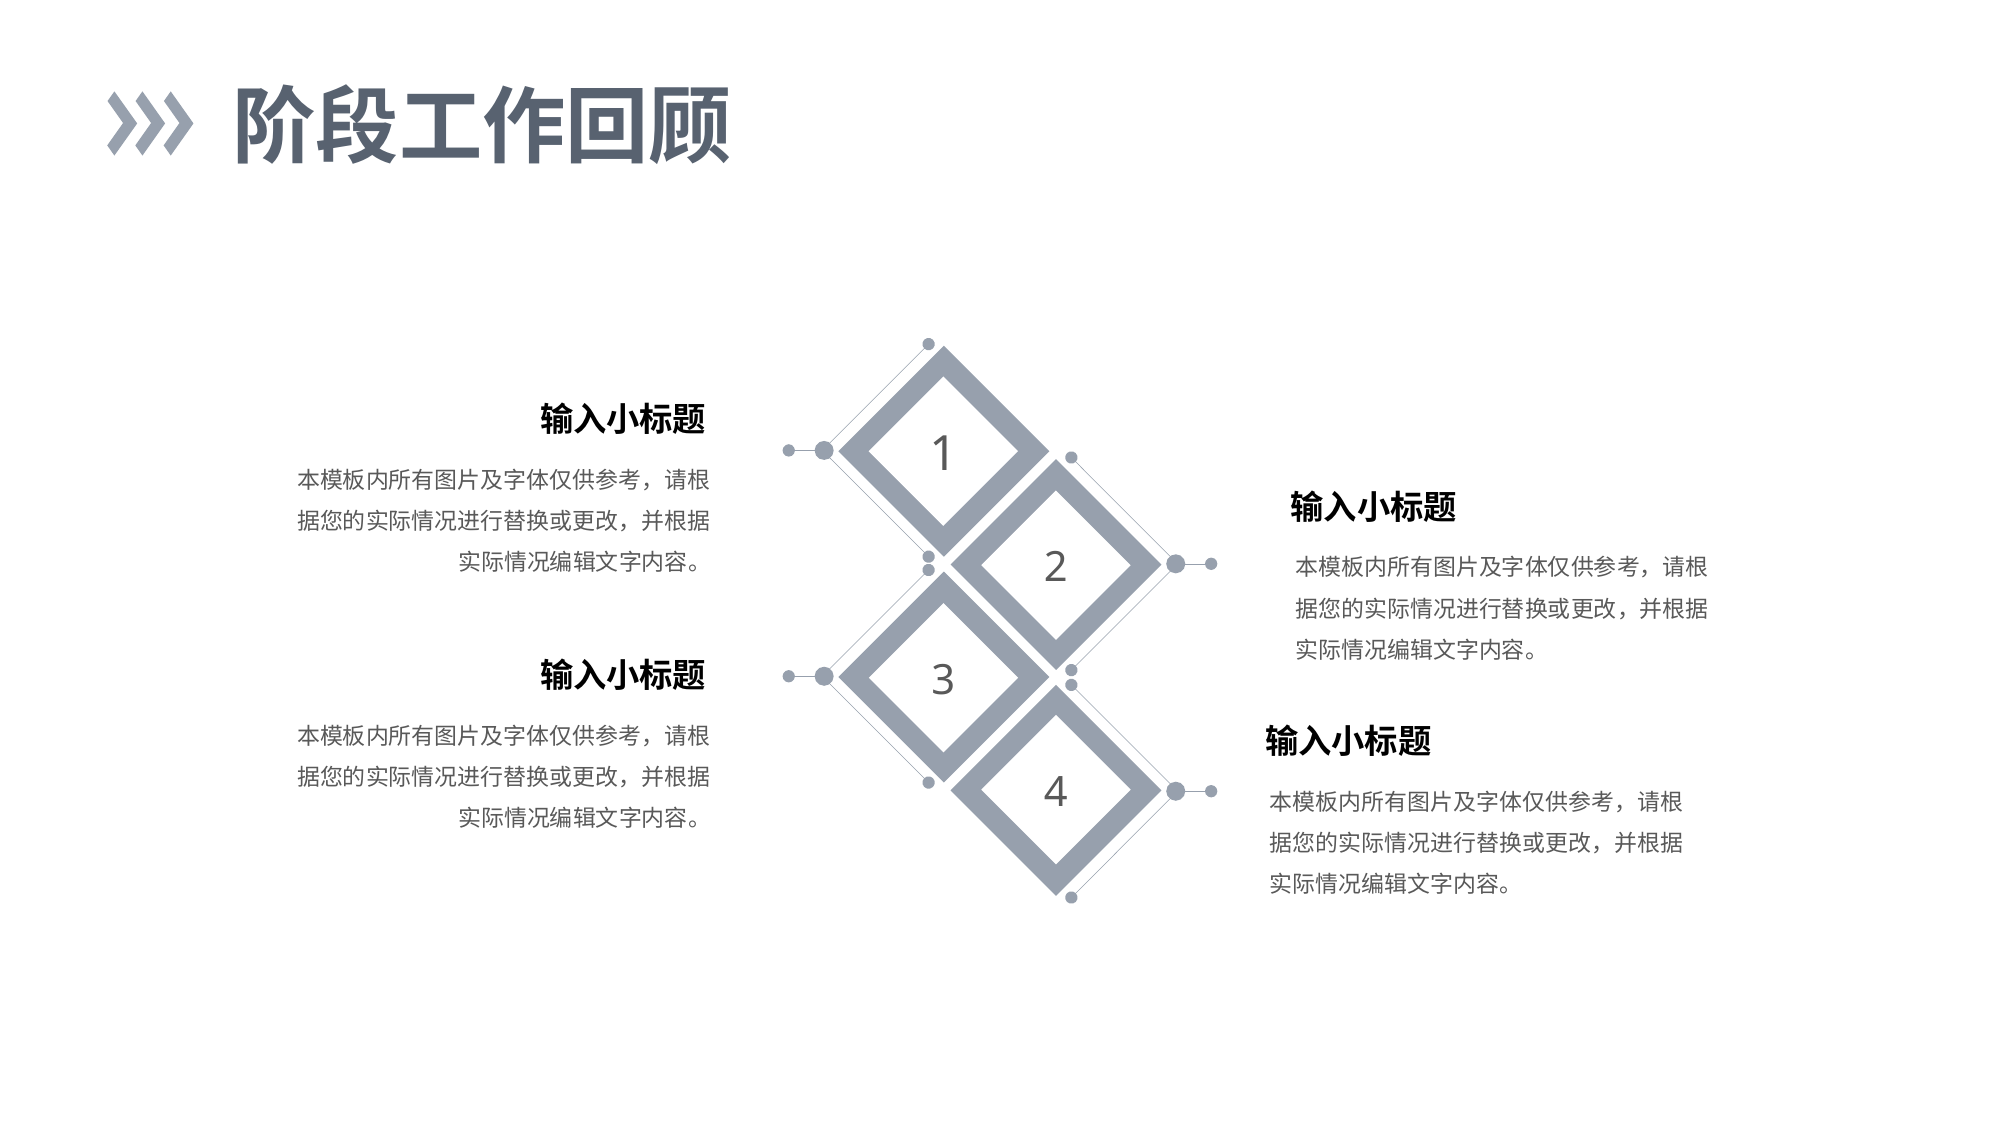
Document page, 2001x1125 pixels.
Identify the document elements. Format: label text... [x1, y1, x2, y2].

text_box 输入小标题 [393, 646, 721, 702]
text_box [788, 344, 1212, 898]
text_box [107, 91, 194, 156]
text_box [1250, 712, 1695, 900]
text_box 输入小标题 [393, 390, 721, 446]
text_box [1276, 478, 1720, 665]
text_box 阶段工作回顾 [218, 65, 748, 181]
text_box 本模板内所有图片及字体仅供参考，请根据您的实际情况进行替换或更改，并根据实际情况编辑文字内容。 [286, 702, 721, 836]
text_box 本模板内所有图片及字体仅供参考，请根据您的实际情况进行替换或更改，并根据实际情况编辑文字内容。 [286, 446, 721, 580]
